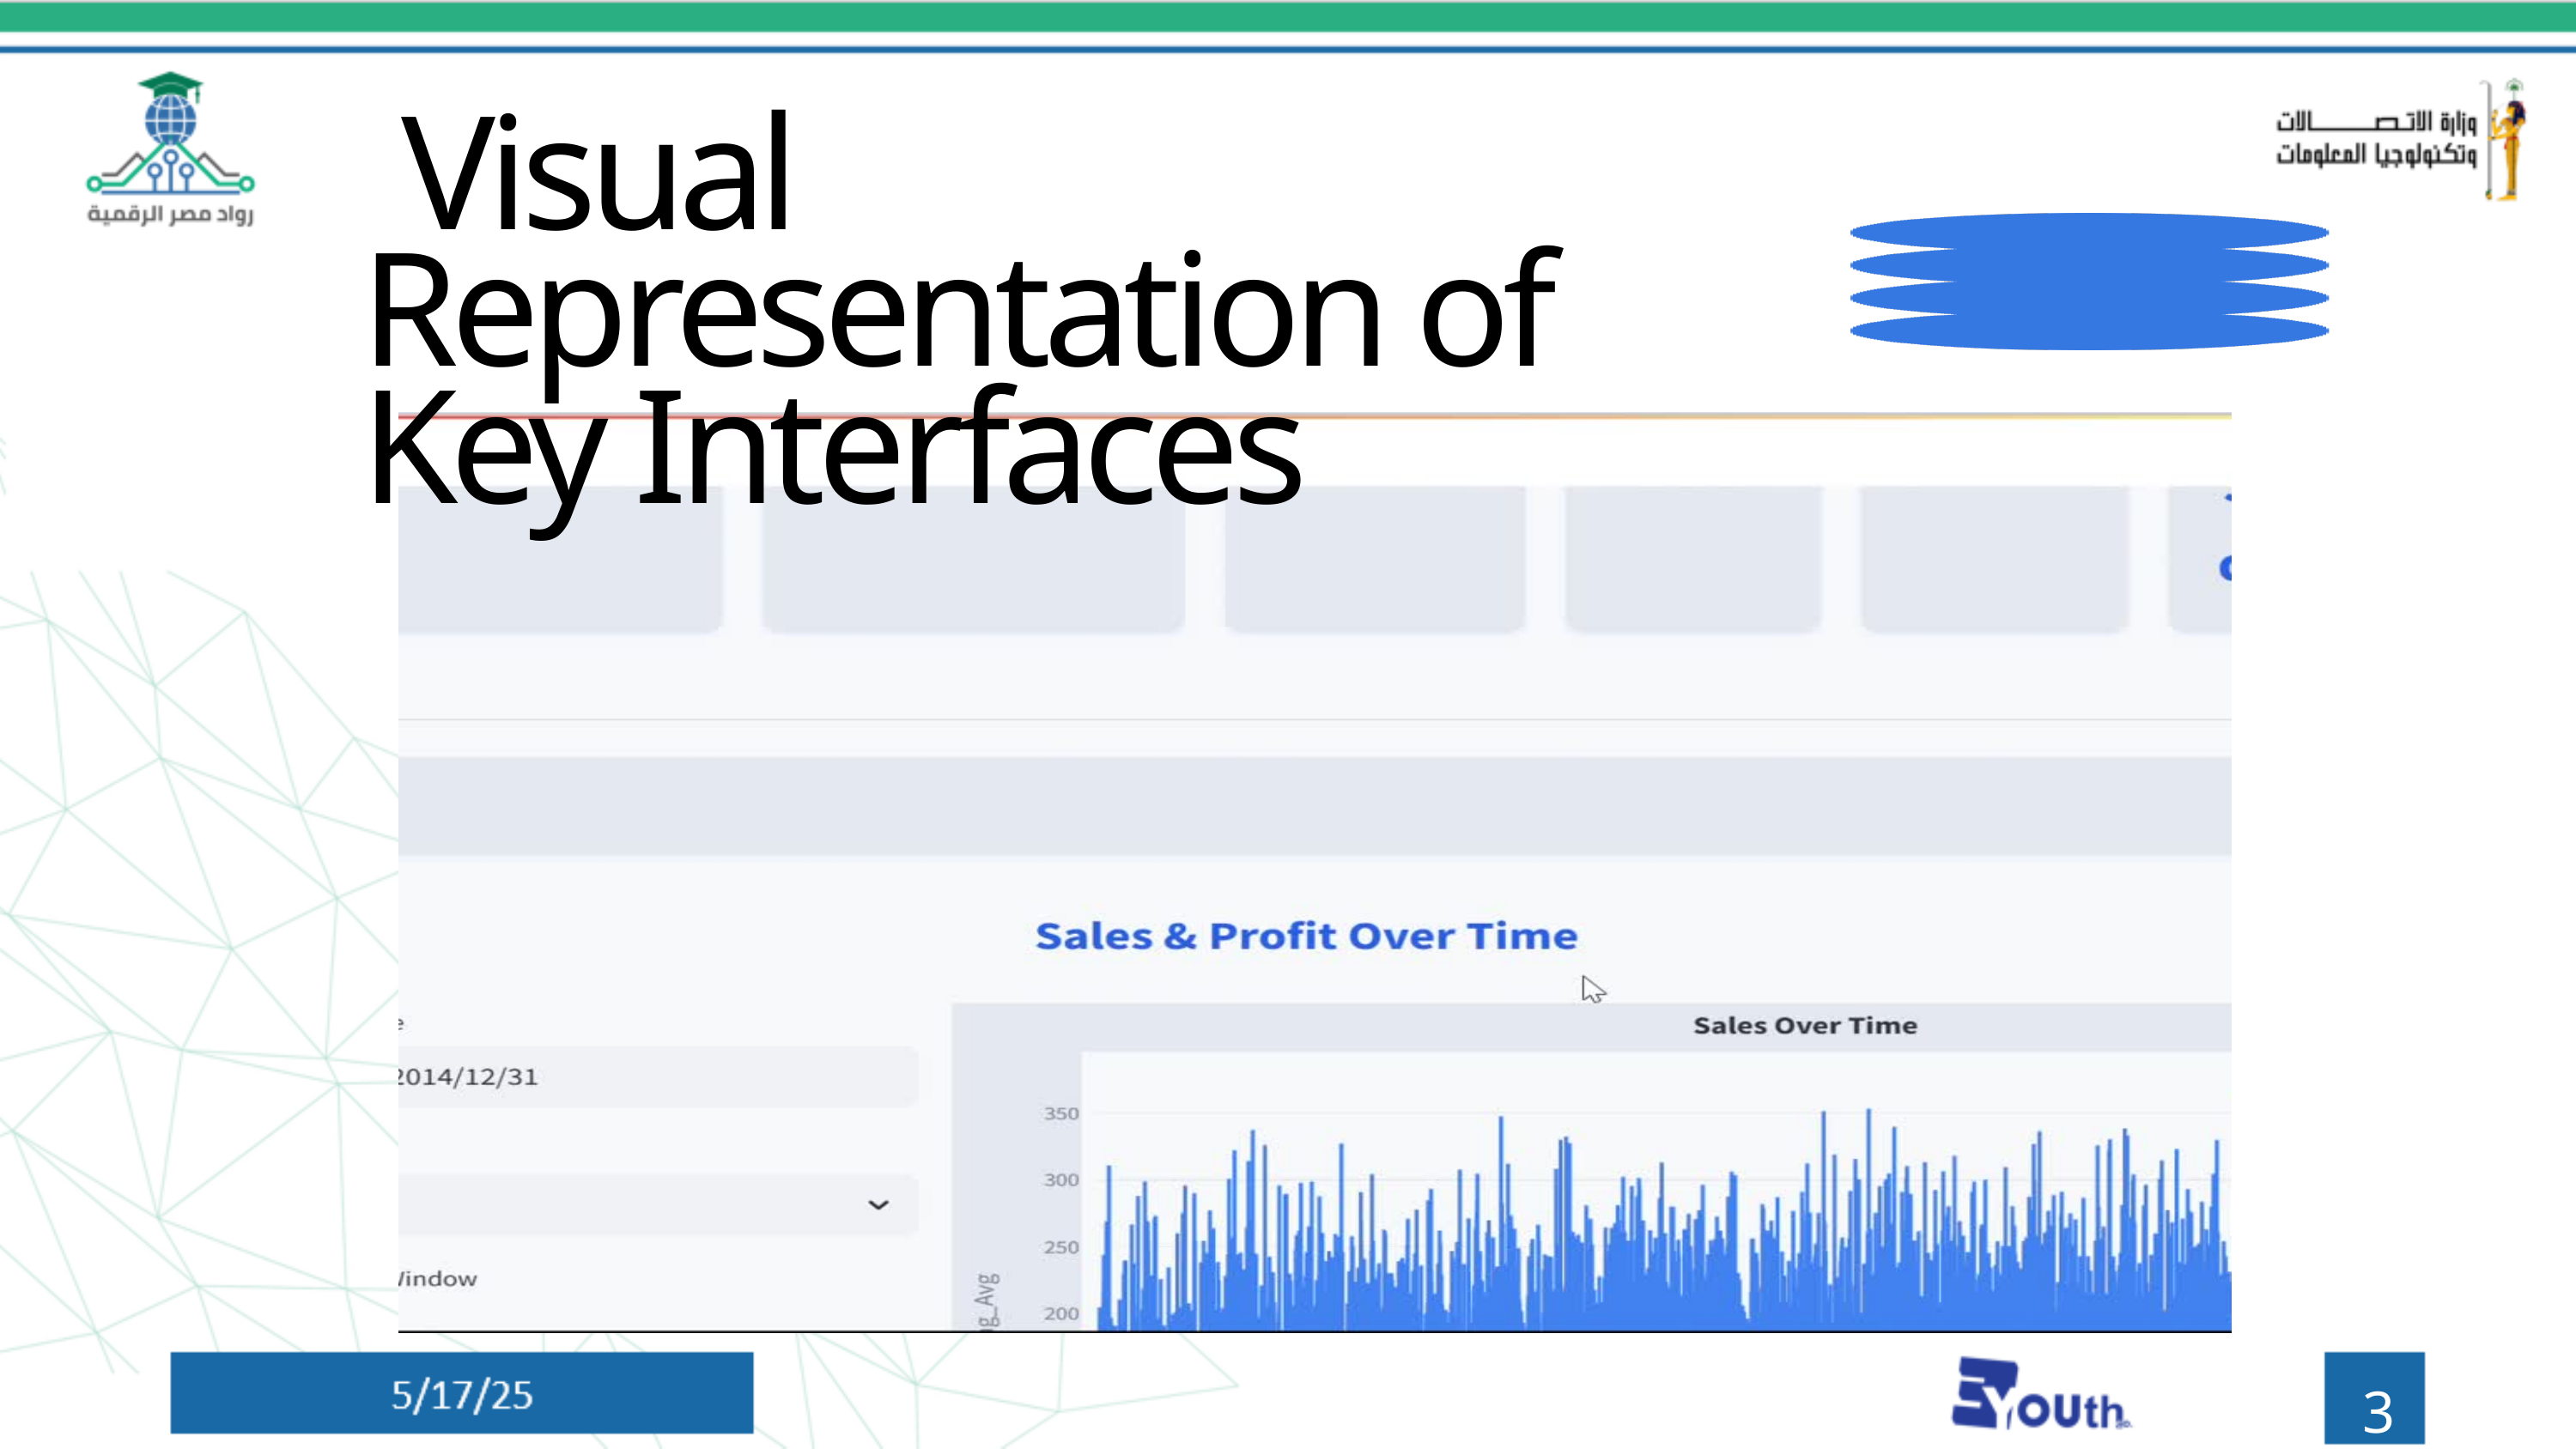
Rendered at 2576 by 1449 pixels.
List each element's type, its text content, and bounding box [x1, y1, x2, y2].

text_box [0, 0, 2576, 1449]
text_box Visual Representation of Key Interfaces [361, 124, 1754, 535]
text_box 3 [2362, 1364, 2393, 1445]
text_box [1850, 213, 2330, 350]
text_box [398, 411, 2233, 1334]
